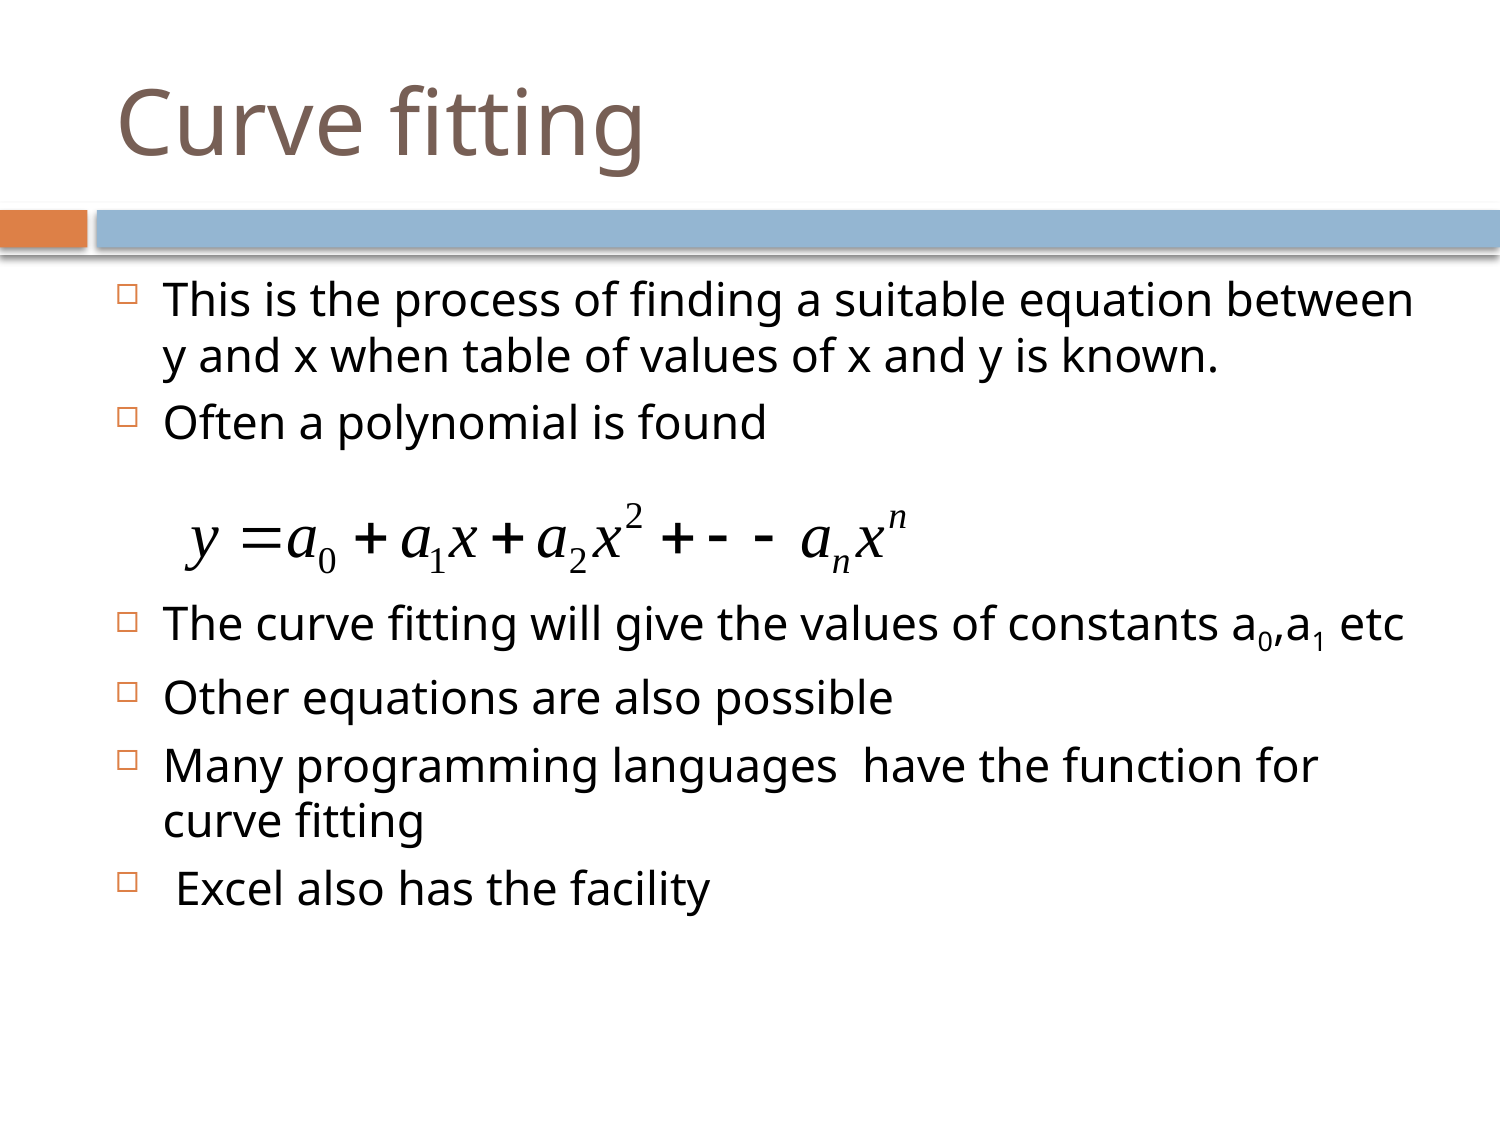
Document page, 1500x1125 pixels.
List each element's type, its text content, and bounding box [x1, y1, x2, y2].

list This is the process of finding a suitable equation between y and x when table of values of x and y is known. Often a polynomial is found The curve fitting will give the values of constants a0,a1 etc Other equations are also possible Many programming languages have the function for curve fitting Excel also has the facility [100, 262, 1438, 1000]
title Curve fitting [100, 37, 1438, 200]
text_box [174, 487, 922, 590]
